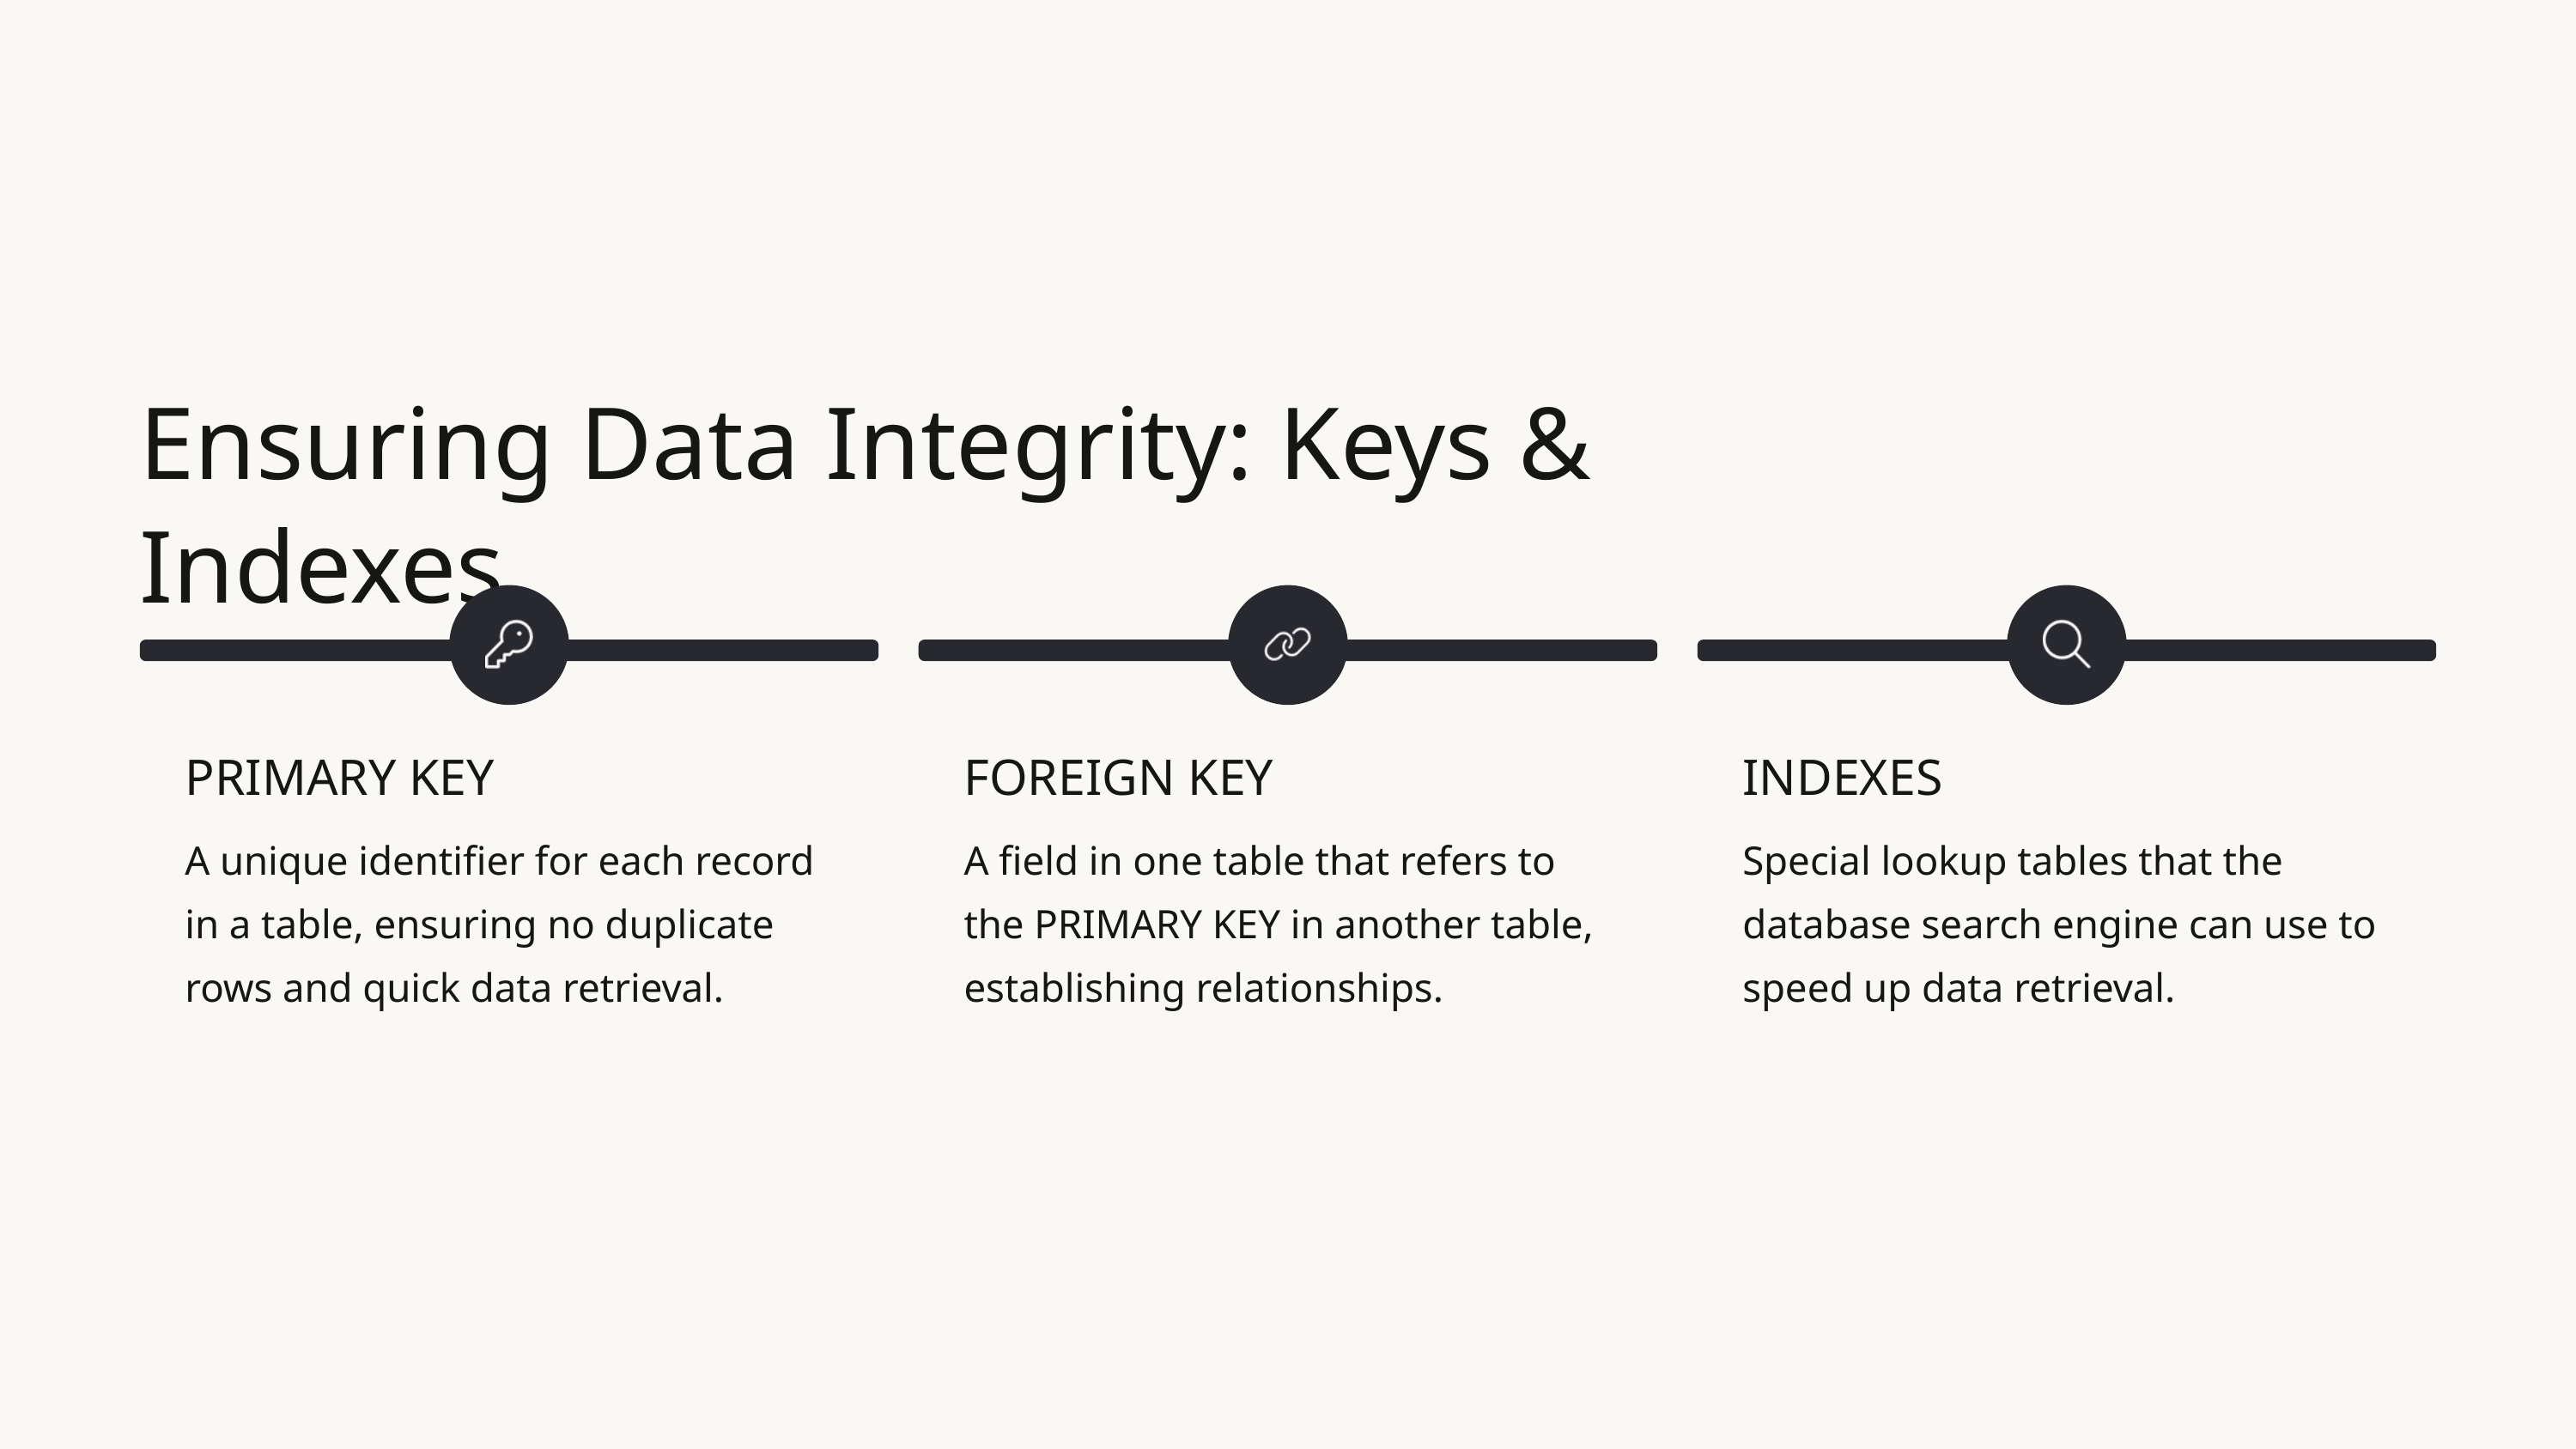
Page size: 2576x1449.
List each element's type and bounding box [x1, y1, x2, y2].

text_box [1353, 639, 1658, 662]
text_box [1263, 615, 1313, 676]
text_box [448, 585, 569, 706]
text_box [1227, 585, 1348, 706]
text_box [484, 615, 534, 676]
text_box [1697, 639, 2002, 662]
text_box [0, 0, 2576, 1449]
text_box [2006, 585, 2127, 706]
text_box [139, 639, 444, 662]
text_box [2131, 639, 2437, 662]
text_box [918, 639, 1223, 662]
text_box [2042, 615, 2092, 676]
text_box [574, 639, 879, 662]
